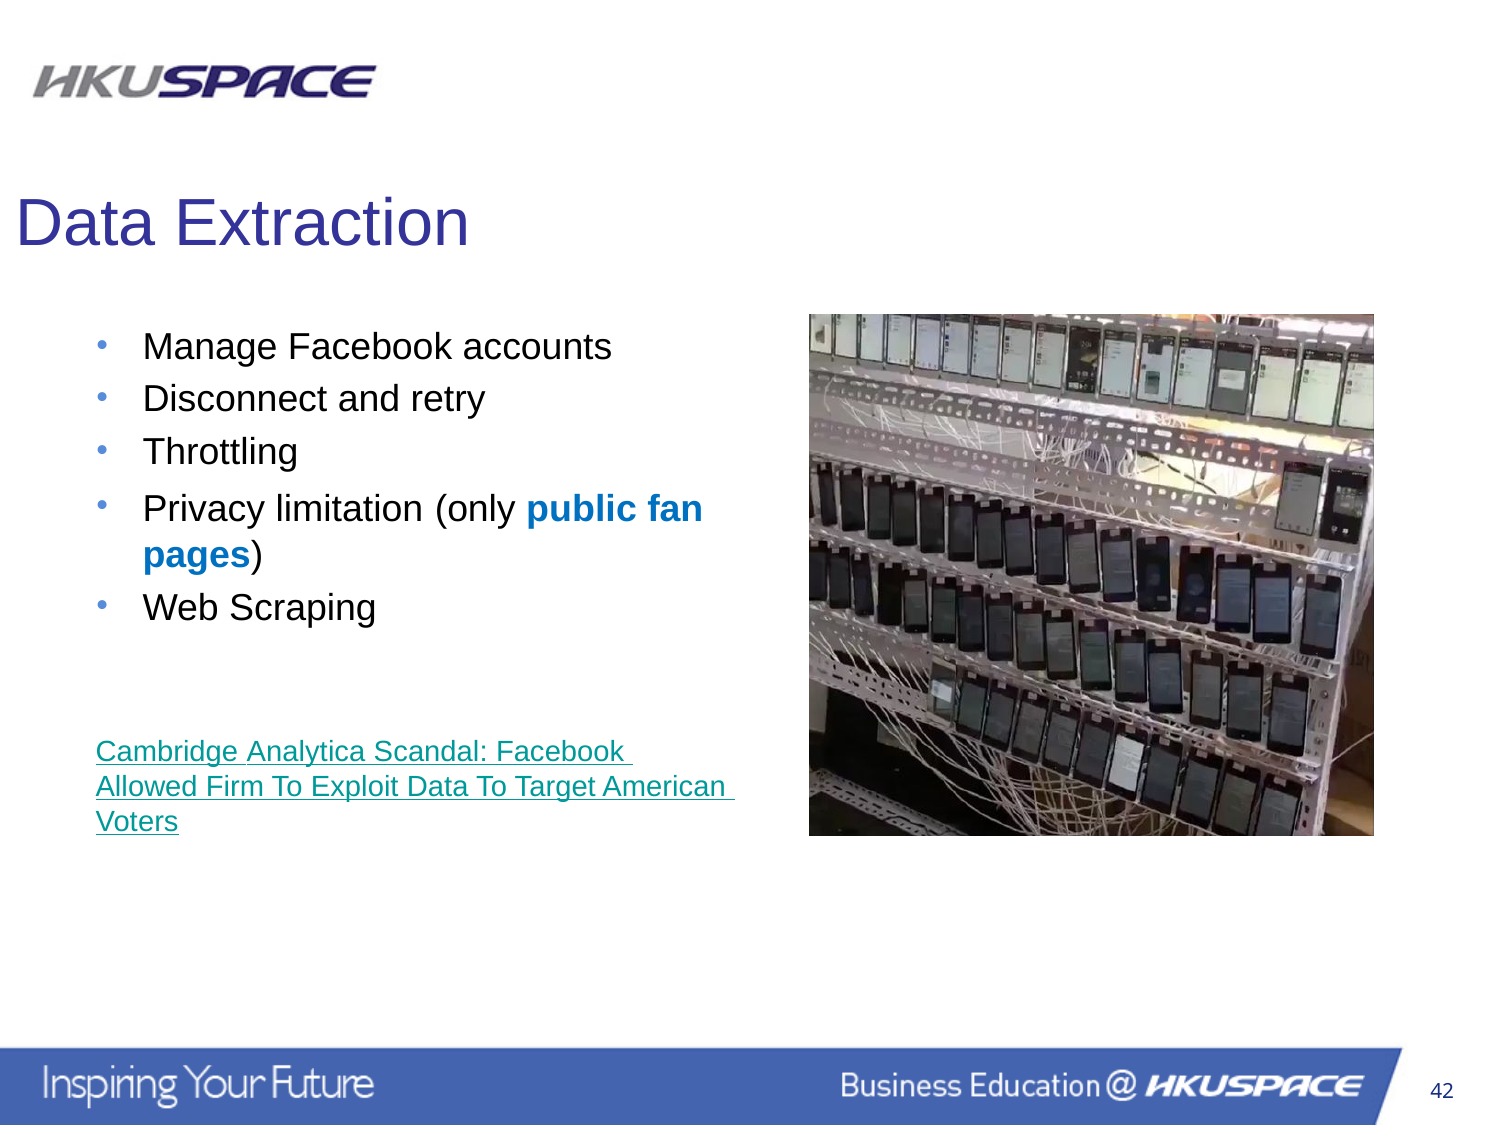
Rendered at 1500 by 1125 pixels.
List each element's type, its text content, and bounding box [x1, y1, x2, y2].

picture [0, 0, 1500, 1125]
slide_number 42 [1415, 1070, 1499, 1125]
text_box Manage Facebook accounts Disconnect and retry Throttling Privacy limitation (only public fan pages) Web Scraping Cambridge Analytica Scandal: Facebook Allowed Firm To Exploit Data To Target American Voters [5, 314, 798, 953]
title Data Extraction [0, 101, 1325, 266]
